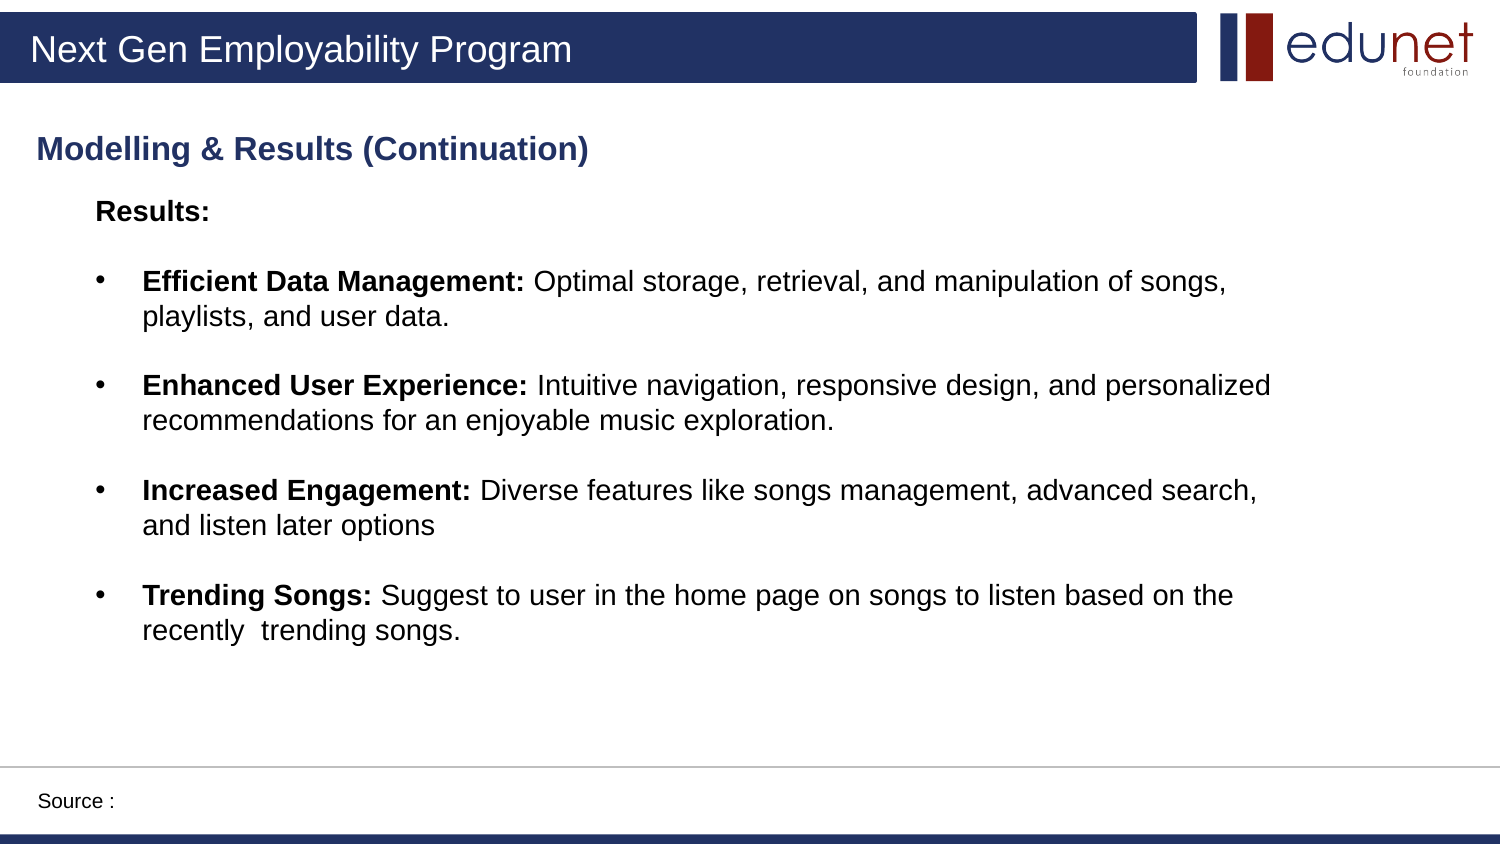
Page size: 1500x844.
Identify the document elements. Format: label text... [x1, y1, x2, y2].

text_box Source : [22, 776, 139, 826]
picture [1279, 14, 1482, 83]
title Modelling & Results (Continuation) [21, 111, 699, 165]
text_box Results: Efficient Data Management: Optimal storage, retrieval, and manipulation of songs, playlists, and user data. Enhanced User Experience: Intuitive navigation, responsive design, and personalized recommendations for an enjoyable music exploration. Increased Engagement: Diverse features like songs management, advanced search, and listen later options Trending Songs: Suggest to user in the home page on songs to listen based on the recently trending songs. [80, 184, 1293, 654]
